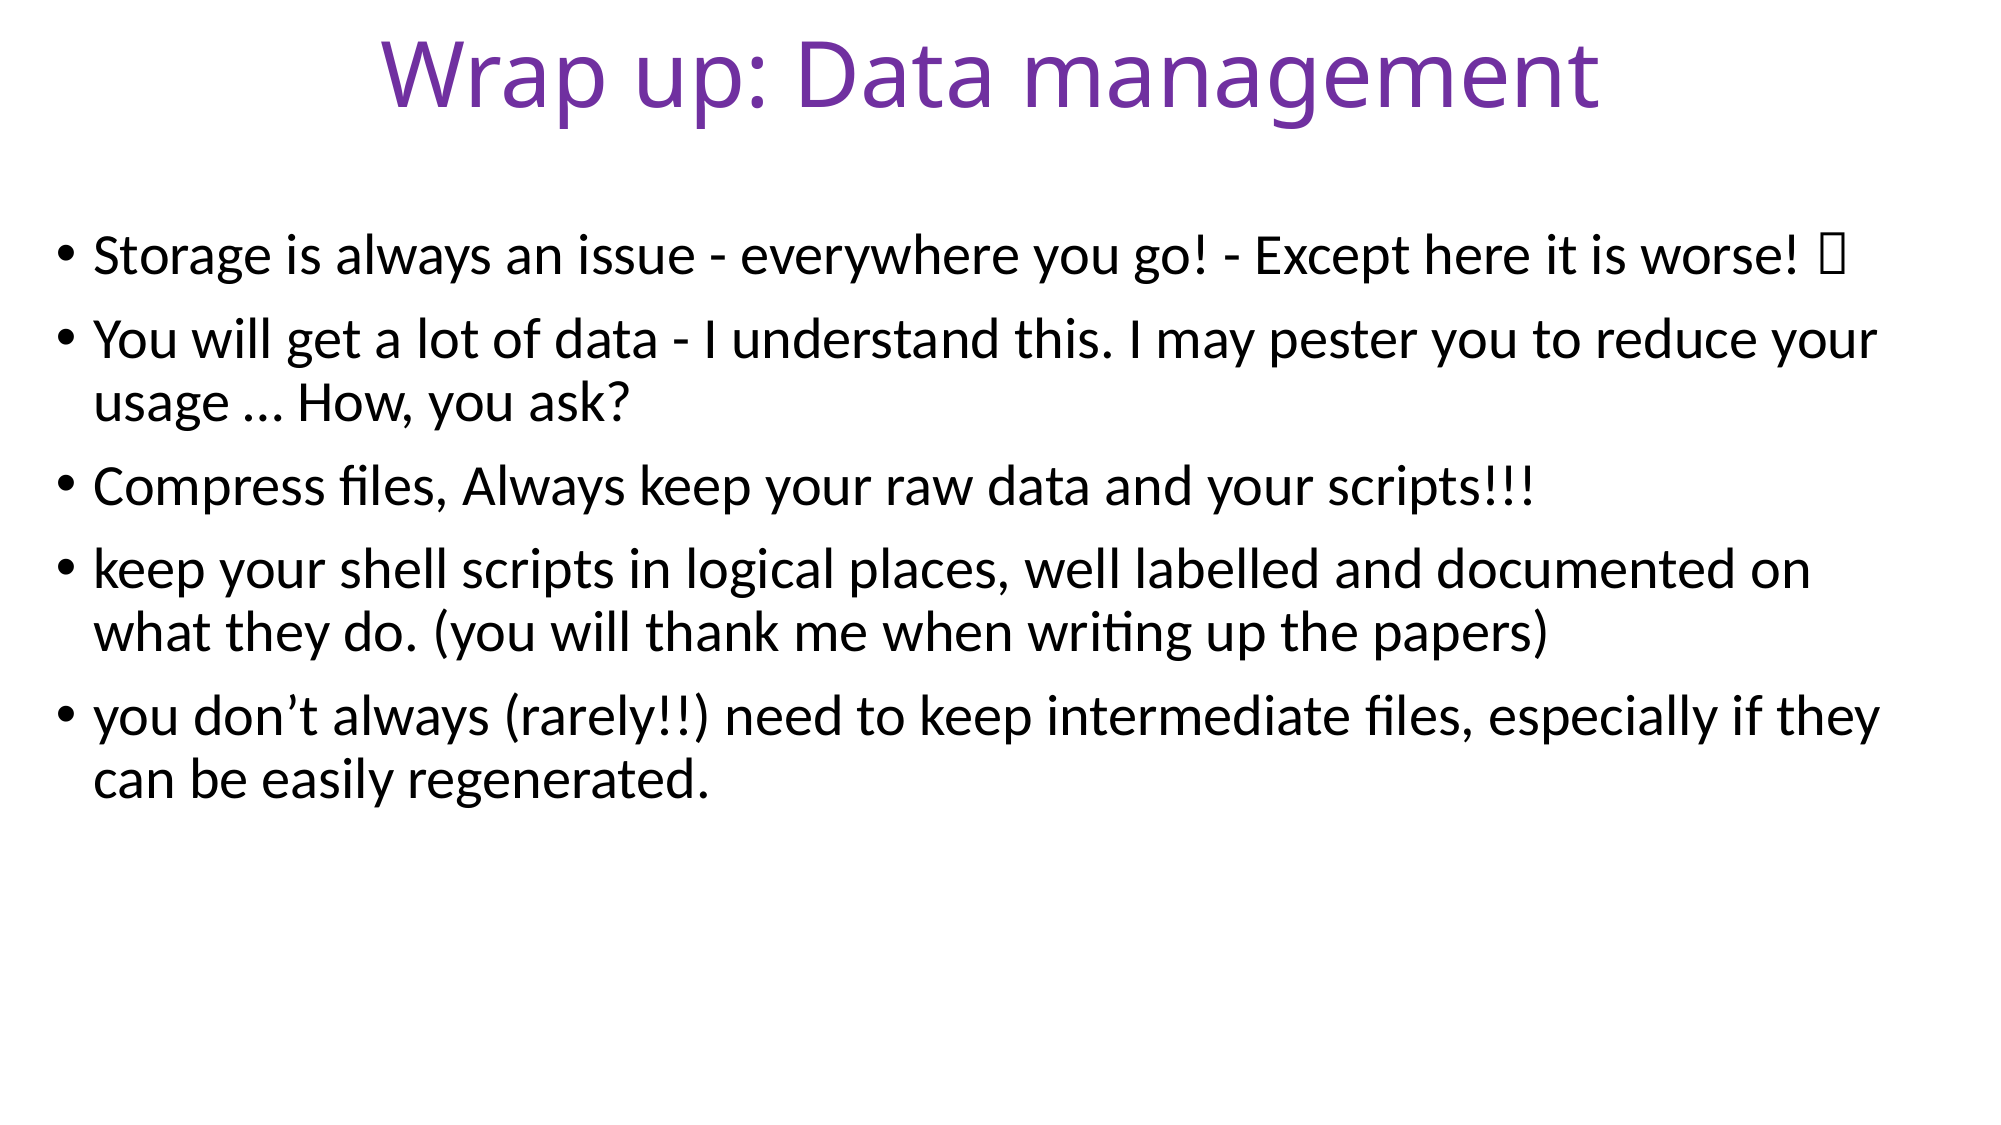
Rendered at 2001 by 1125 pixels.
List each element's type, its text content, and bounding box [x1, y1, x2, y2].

list Storage is always an issue - everywhere you go! - Except here it is worse!  You will get a lot of data - I understand this. I may pester you to reduce your usage … How, you ask? Compress files, Always keep your raw data and your scripts!!! keep your shell scripts in logical places, well labelled and documented on what they do. (you will thank me when writing up the papers) you don’t always (rarely!!) need to keep intermediate files, especially if they can be easily regenerated. [40, 216, 1915, 931]
title Wrap up: Data management [128, 0, 1854, 188]
